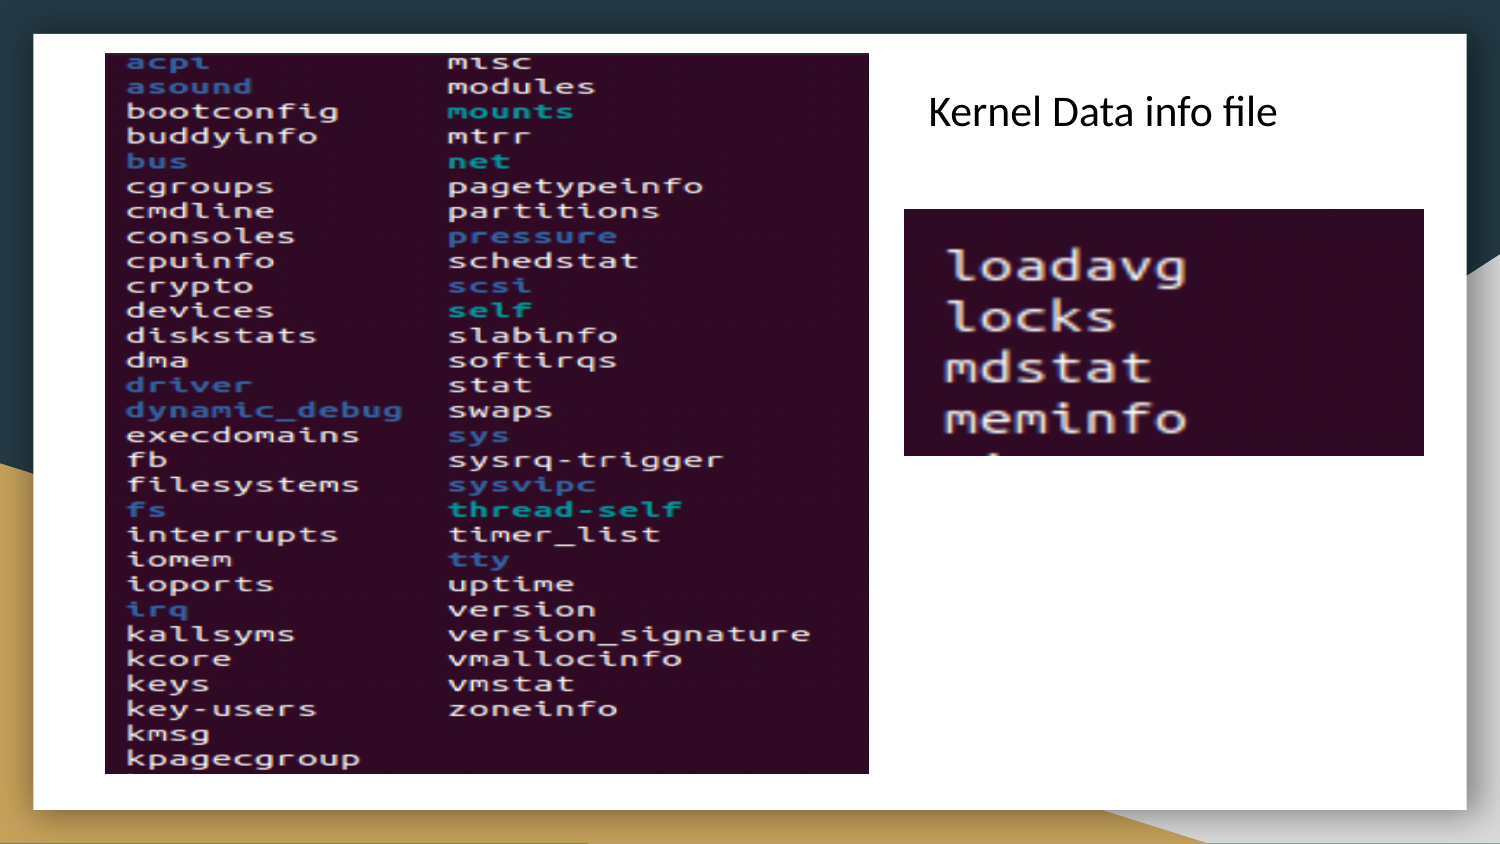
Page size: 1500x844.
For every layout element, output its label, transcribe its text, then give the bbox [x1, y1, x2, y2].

picture [105, 53, 869, 774]
picture [904, 209, 1424, 456]
text_box Kernel Data info file [913, 67, 1415, 151]
